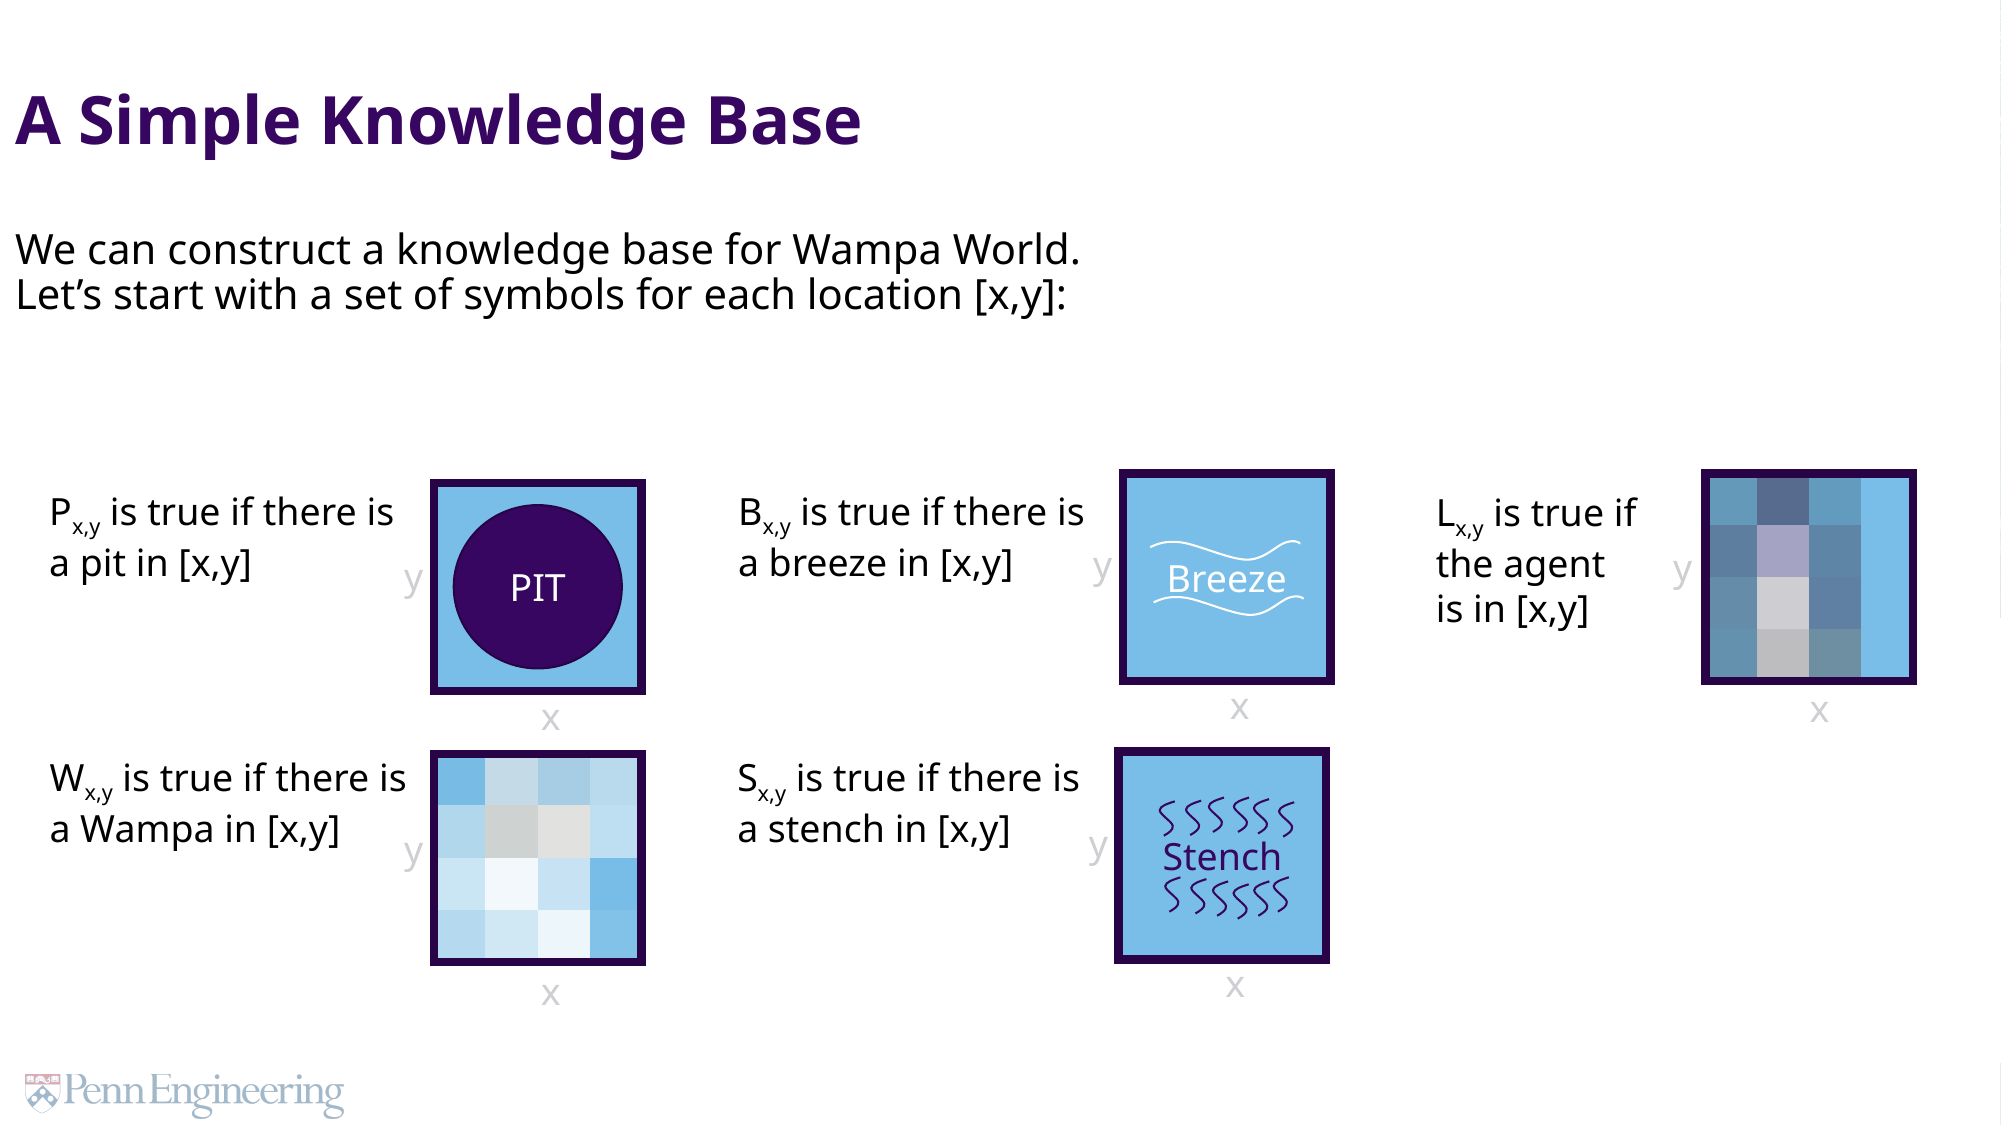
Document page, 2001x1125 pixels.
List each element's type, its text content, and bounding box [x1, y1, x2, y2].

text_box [722, 746, 1327, 1014]
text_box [1420, 473, 1914, 682]
text_box x [1794, 685, 1845, 738]
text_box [723, 473, 1331, 736]
list We can construct a knowledge base for Wampa World. Let’s start with a set of symbols for each location [x,y]: [0, 221, 1725, 1008]
title A Simple Knowledge Base [0, 59, 1797, 187]
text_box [34, 746, 642, 1021]
text_box 4 [25, 1074, 351, 1119]
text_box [34, 480, 642, 746]
